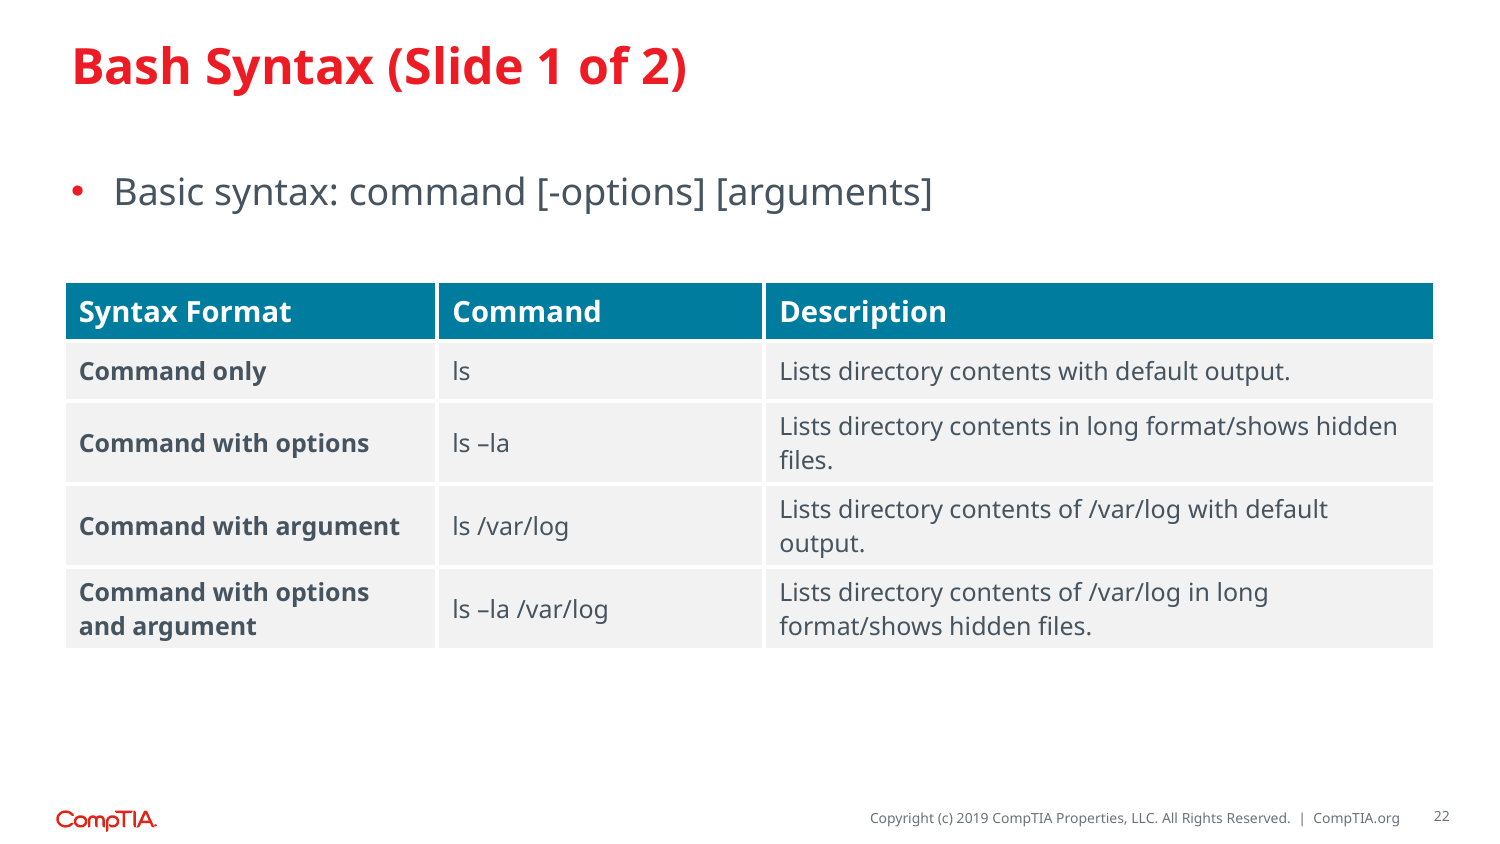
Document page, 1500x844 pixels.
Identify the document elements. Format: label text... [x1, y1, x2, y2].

table_cell ls /var/log [439, 486, 762, 565]
table_cell Command with argument [66, 486, 435, 565]
table_cell ls –la [439, 403, 762, 482]
table_header Command [439, 283, 762, 339]
table_cell Command with options [66, 403, 435, 482]
table_cell ls [439, 343, 762, 399]
title Bash Syntax (Slide 1 of 2) [56, 12, 1444, 117]
table_header Description [766, 283, 1433, 339]
table_cell Command only [66, 343, 435, 399]
list Basic syntax: command [-options] [arguments] [56, 160, 1444, 746]
table_cell Lists directory contents of /var/log in long format/shows hidden files. [766, 569, 1433, 648]
slide_number 22 [1407, 800, 1450, 835]
table_cell Lists directory contents in long format/shows hidden files. [766, 403, 1433, 482]
table_cell Lists directory contents of /var/log with default output. [766, 486, 1433, 565]
table_cell Lists directory contents with default output. [766, 343, 1433, 399]
table_cell ls –la /var/log [439, 569, 762, 648]
table_header Syntax Format [66, 283, 435, 339]
table_cell Command with options and argument [66, 569, 435, 648]
